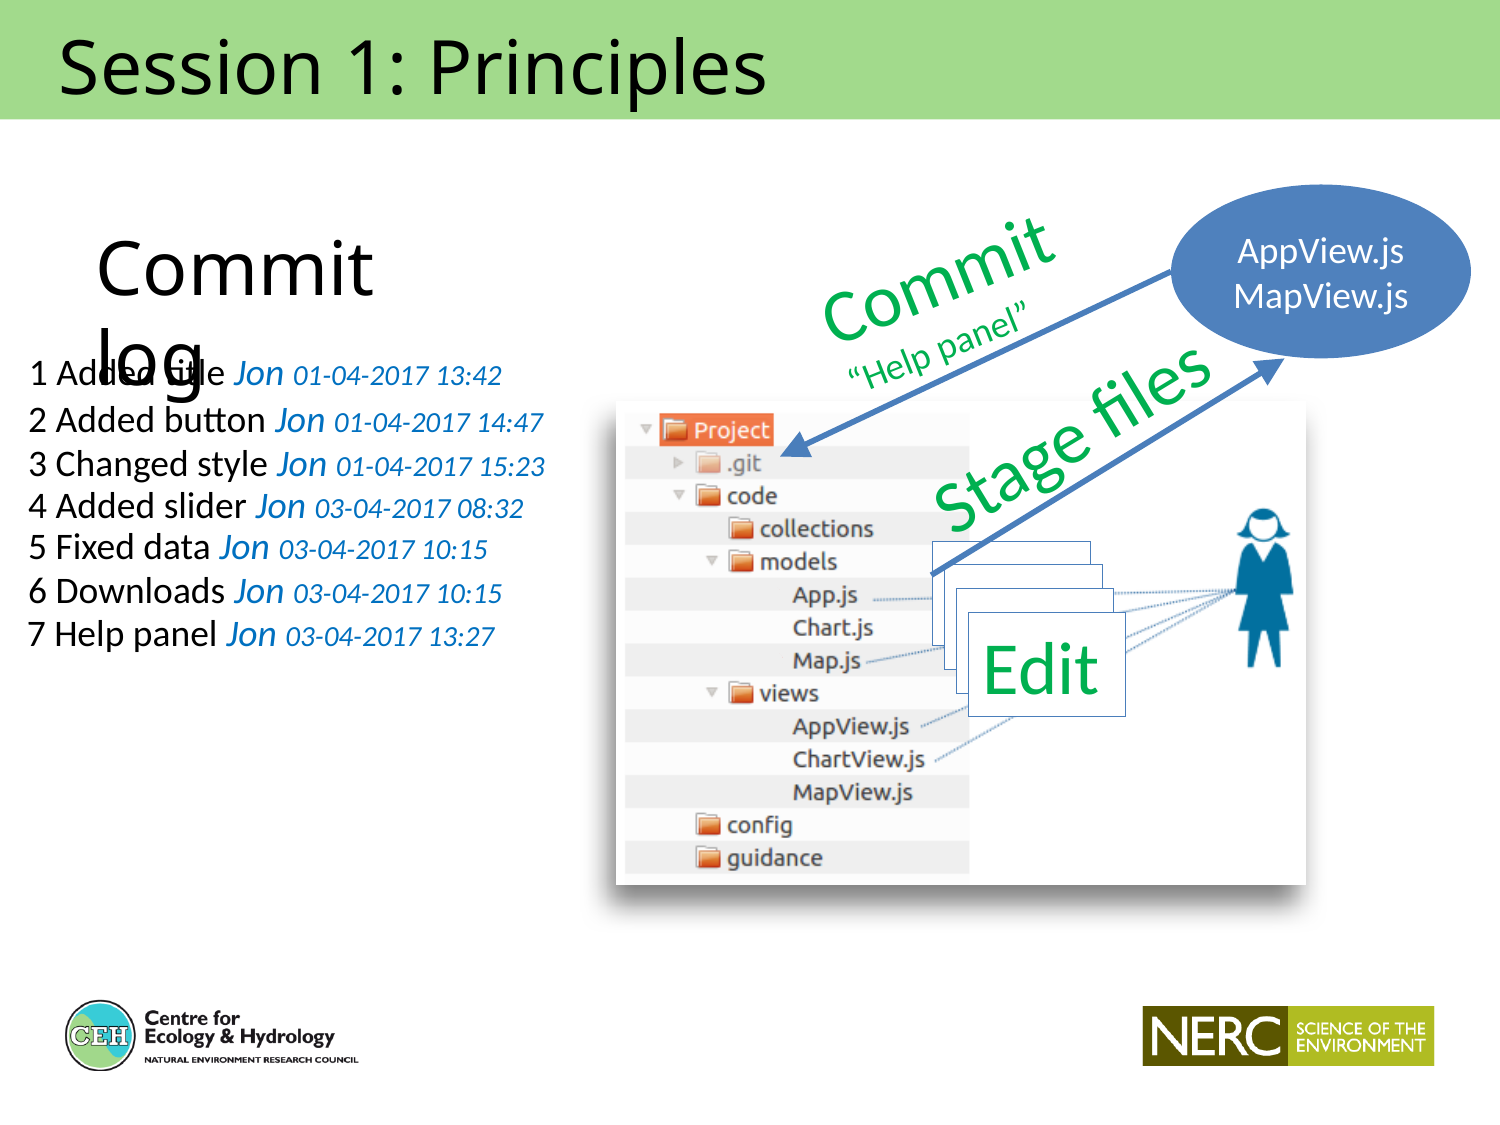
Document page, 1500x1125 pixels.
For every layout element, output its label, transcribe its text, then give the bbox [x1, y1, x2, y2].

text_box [759, 184, 1472, 770]
picture [615, 535, 1306, 885]
text_box 7 Help panel Jon 03-04-2017 13:27 [12, 601, 589, 662]
list Session 1: Principles [0, 4, 1500, 124]
picture [63, 998, 359, 1071]
text_box 5 Fixed data Jon 03-04-2017 10:15 [13, 540, 590, 558]
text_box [13, 203, 754, 535]
picture [1139, 1003, 1436, 1068]
text_box 6 Downloads Jon 03-04-2017 10:15 [13, 558, 590, 618]
